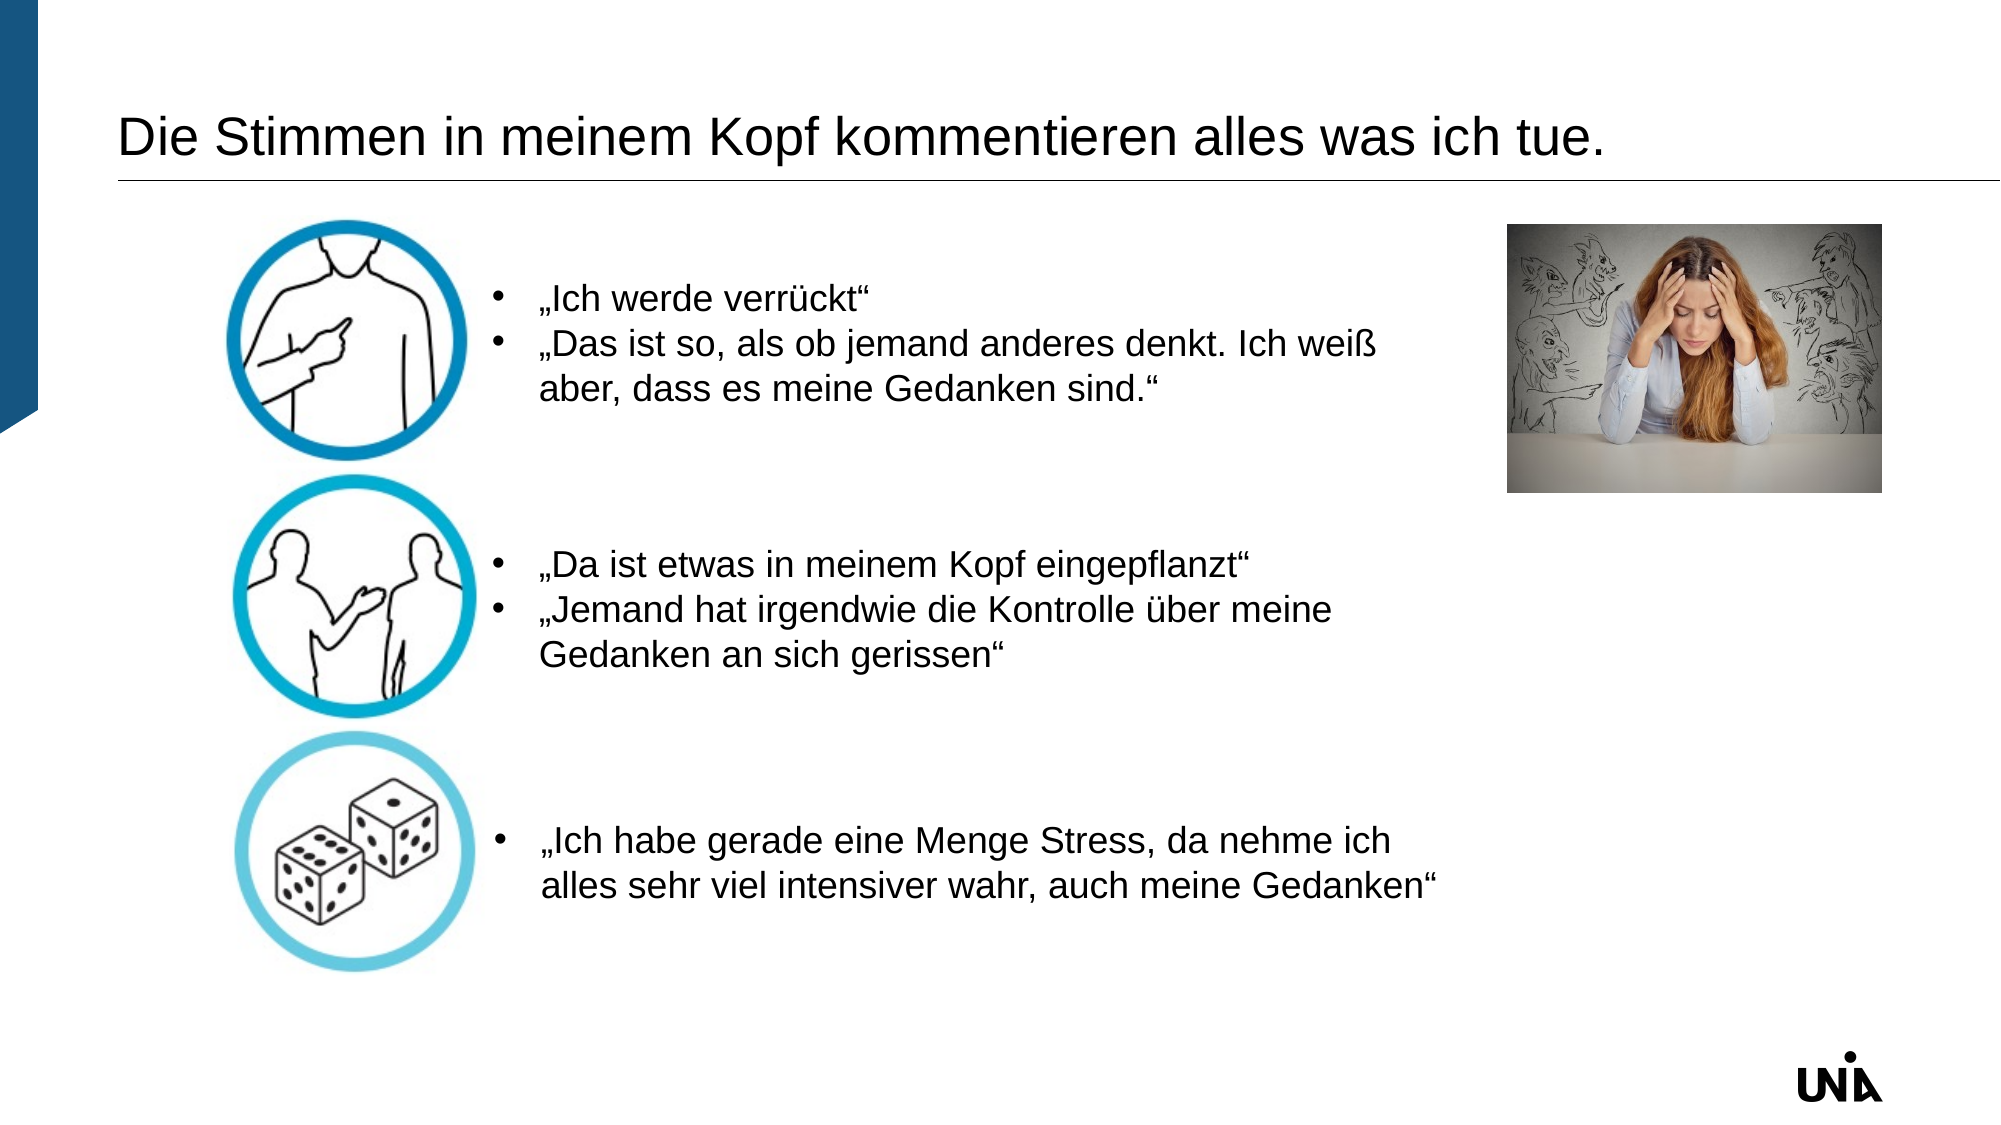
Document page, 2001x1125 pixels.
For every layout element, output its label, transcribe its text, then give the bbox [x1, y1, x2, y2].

text_box „Da ist etwas in meinem Kopf eingepflanzt“ „Jemand hat irgendwie die Kontrolle über meine Gedanken an sich gerissen“ [487, 532, 1478, 683]
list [1507, 224, 1882, 493]
title Die Stimmen in meinem Kopf kommentieren alles was ich tue. [117, 0, 1882, 168]
picture [223, 215, 478, 463]
picture [1798, 1051, 1883, 1102]
text_box „Ich habe gerade eine Menge Stress, da nehme ich alles sehr viel intensiver wahr, auch meine Gedanken“ [487, 808, 1478, 914]
text_box „Ich werde verrückt“ „Das ist so, als ob jemand anderes denkt. Ich weiß aber, dass es meine Gedanken sind.“ [478, 266, 1478, 416]
picture [227, 468, 487, 991]
